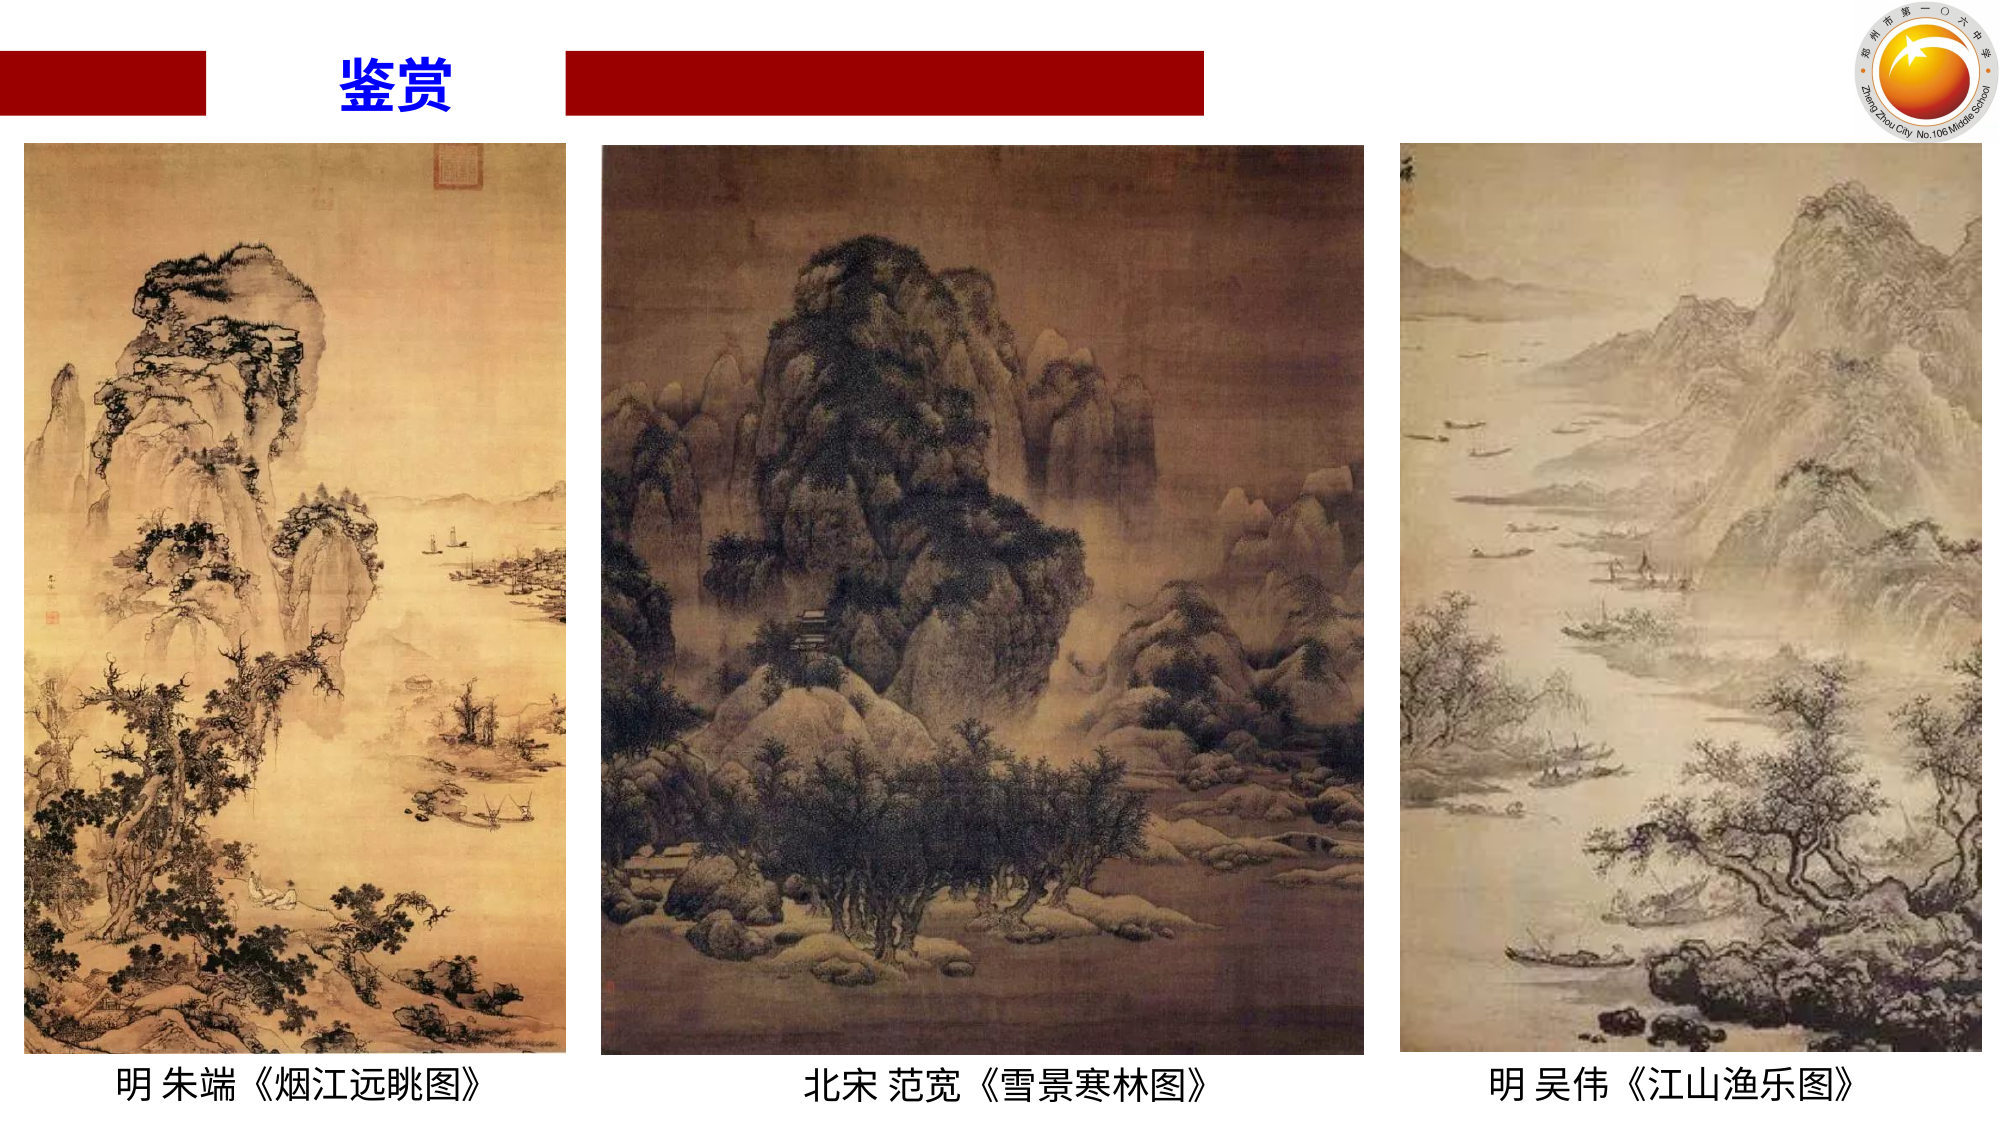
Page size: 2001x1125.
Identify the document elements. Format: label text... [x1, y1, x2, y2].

text_box 鉴赏 [227, 41, 566, 127]
text_box 明 朱端《烟江远眺图》 [101, 1055, 524, 1114]
text_box 明 吴伟《江山渔乐图》 [1474, 1053, 2000, 1120]
text_box [564, 50, 1205, 117]
text_box 北宋 范宽《雪景寒林图》 [789, 1055, 1250, 1120]
picture [1399, 1, 2000, 1053]
picture [23, 143, 566, 1055]
text_box [0, 50, 207, 117]
picture [600, 144, 1365, 1055]
